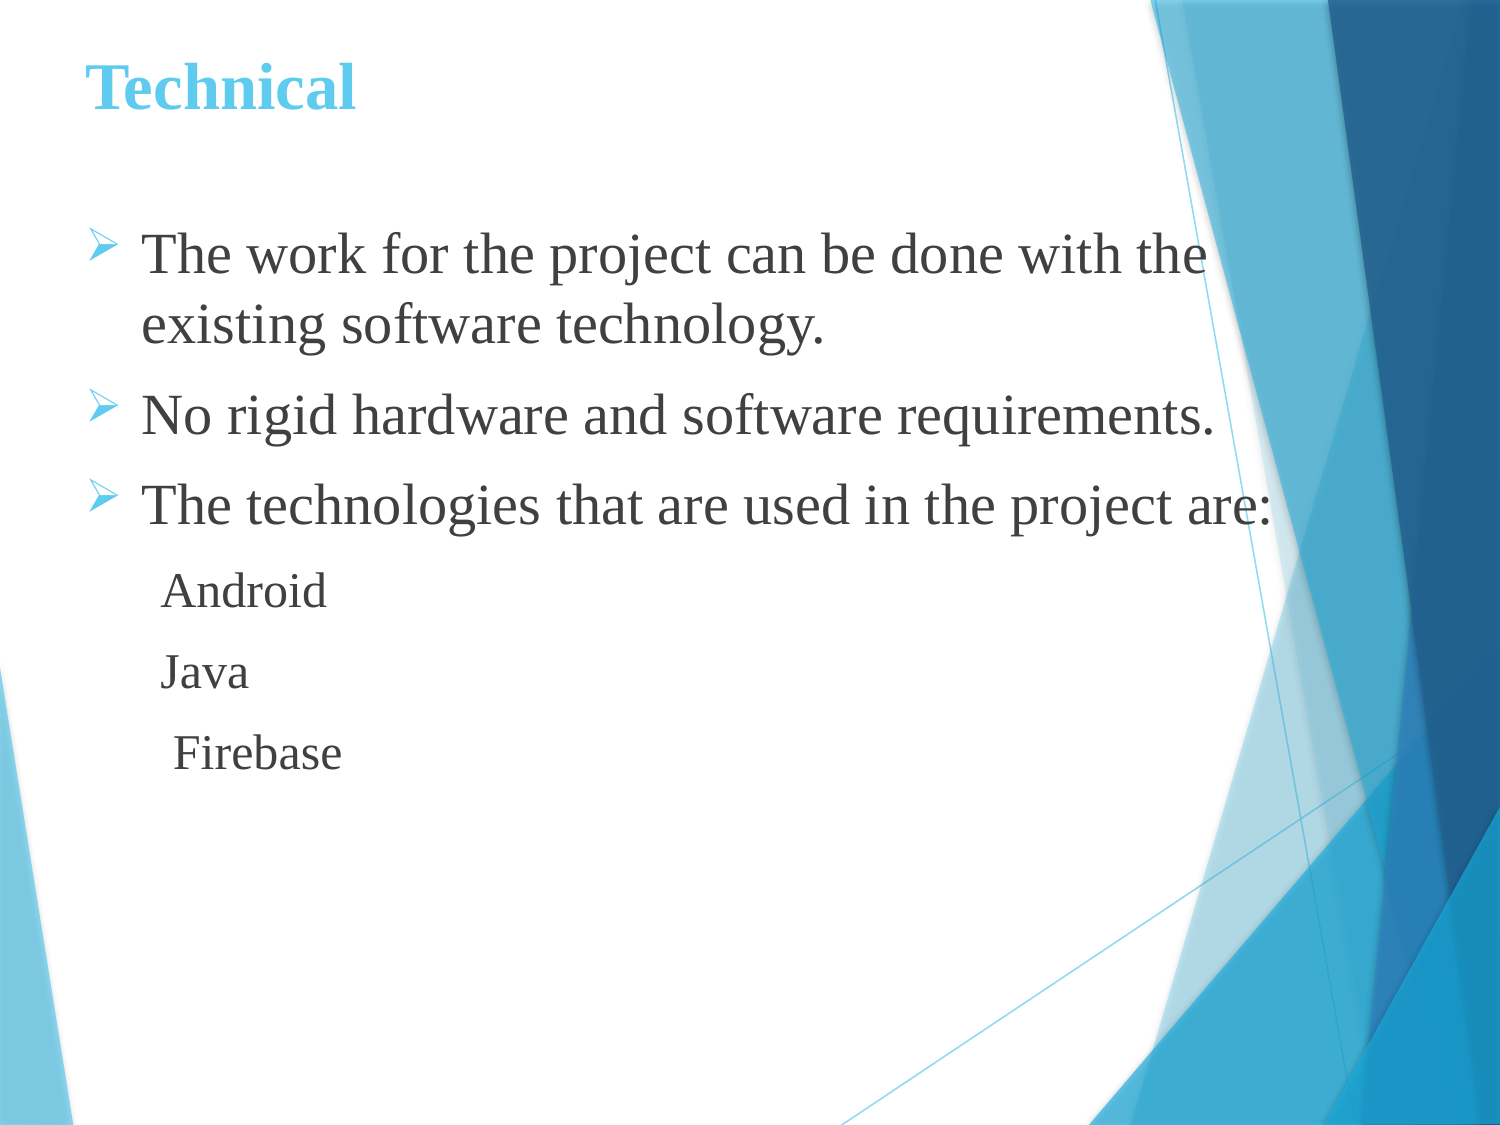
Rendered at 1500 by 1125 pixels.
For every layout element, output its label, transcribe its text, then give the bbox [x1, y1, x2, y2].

list The work for the project can be done with the existing software technology. No rigid hardware and software requirements. The technologies that are used in the project are: Android Java Firebase [70, 117, 1421, 1090]
title Technical [70, 35, 1421, 117]
